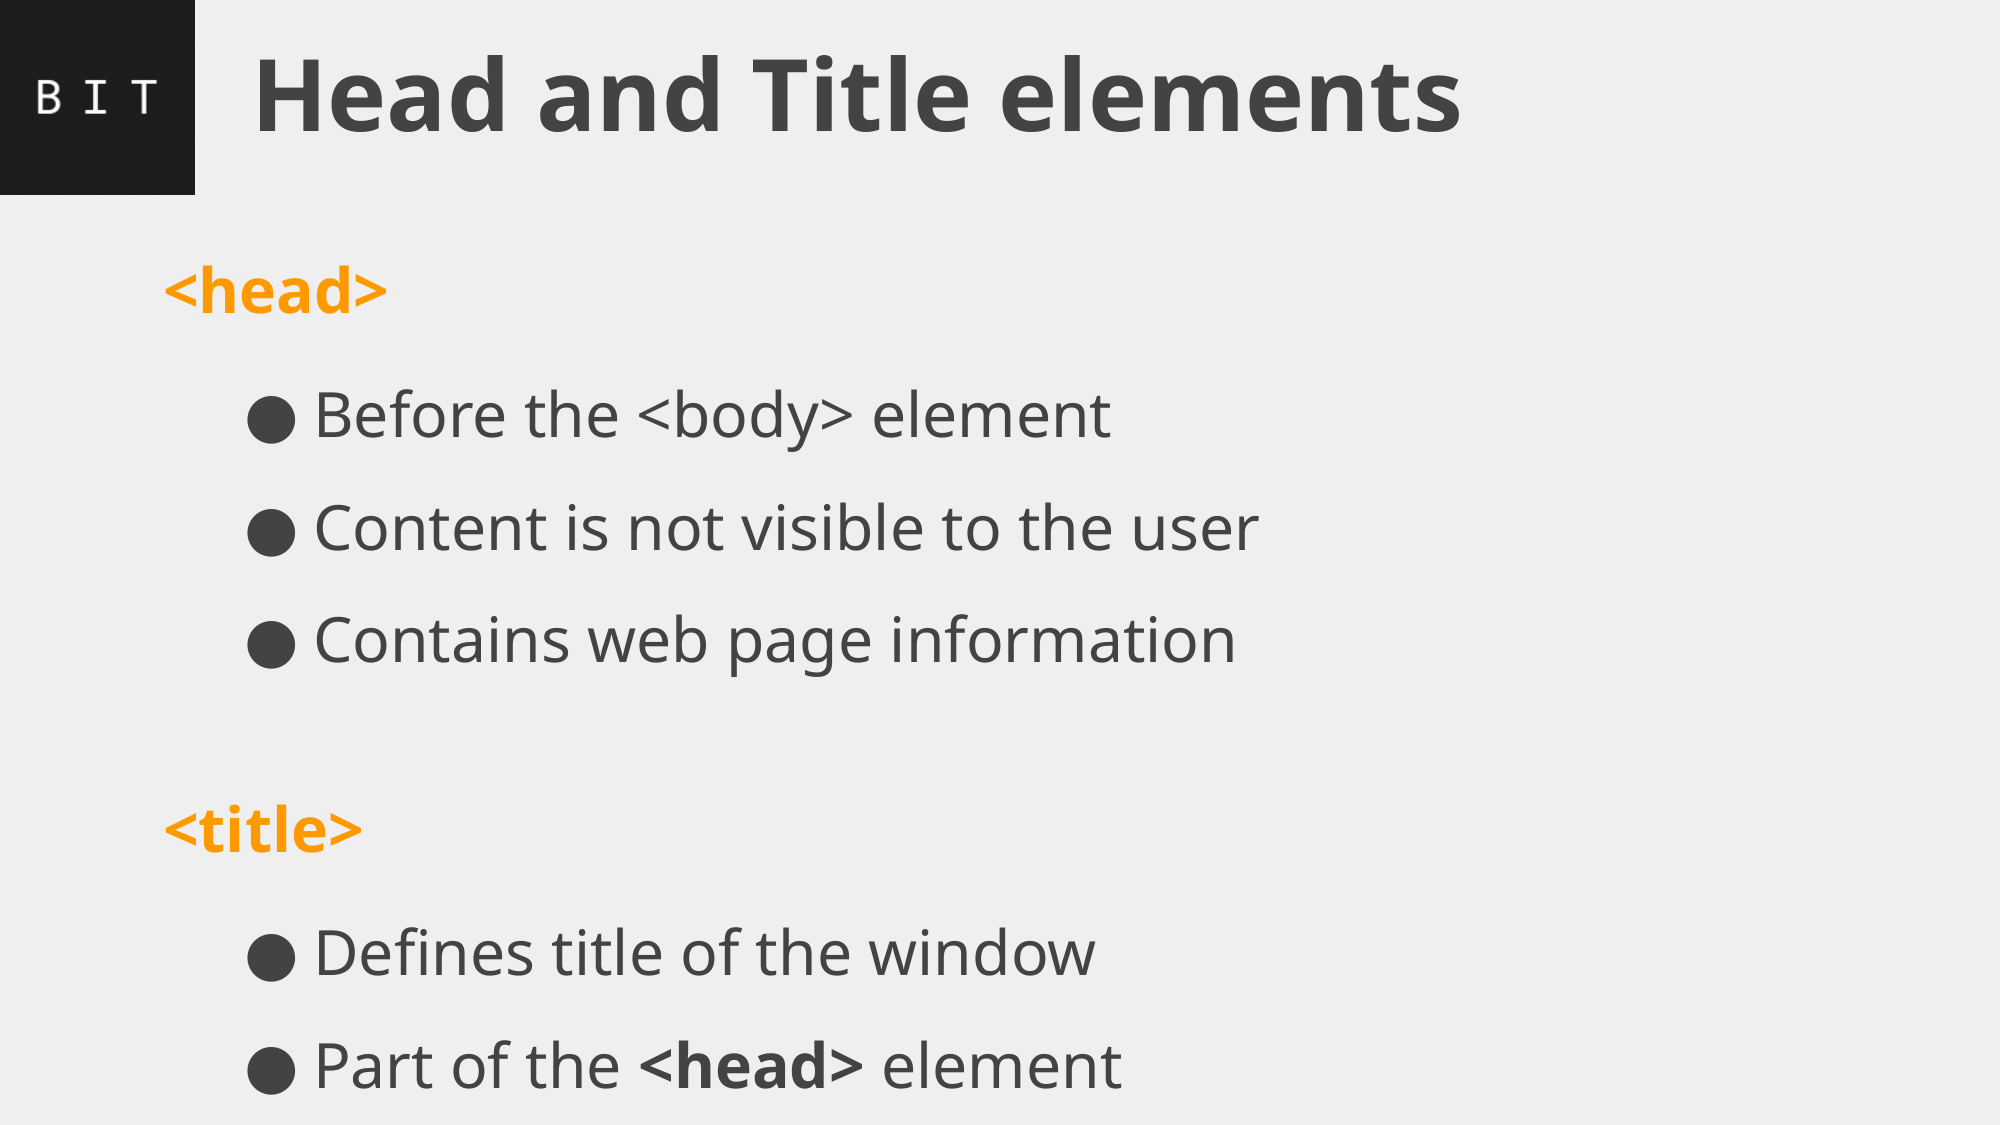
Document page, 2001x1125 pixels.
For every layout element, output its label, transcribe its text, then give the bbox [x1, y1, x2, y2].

list <head> Before the <body> element Content is not visible to the user Contains web page information <title> Defines title of the window Part of the <head> element [148, 252, 1873, 1006]
picture [0, 0, 195, 195]
title Head and Title elements [236, 2, 1785, 195]
